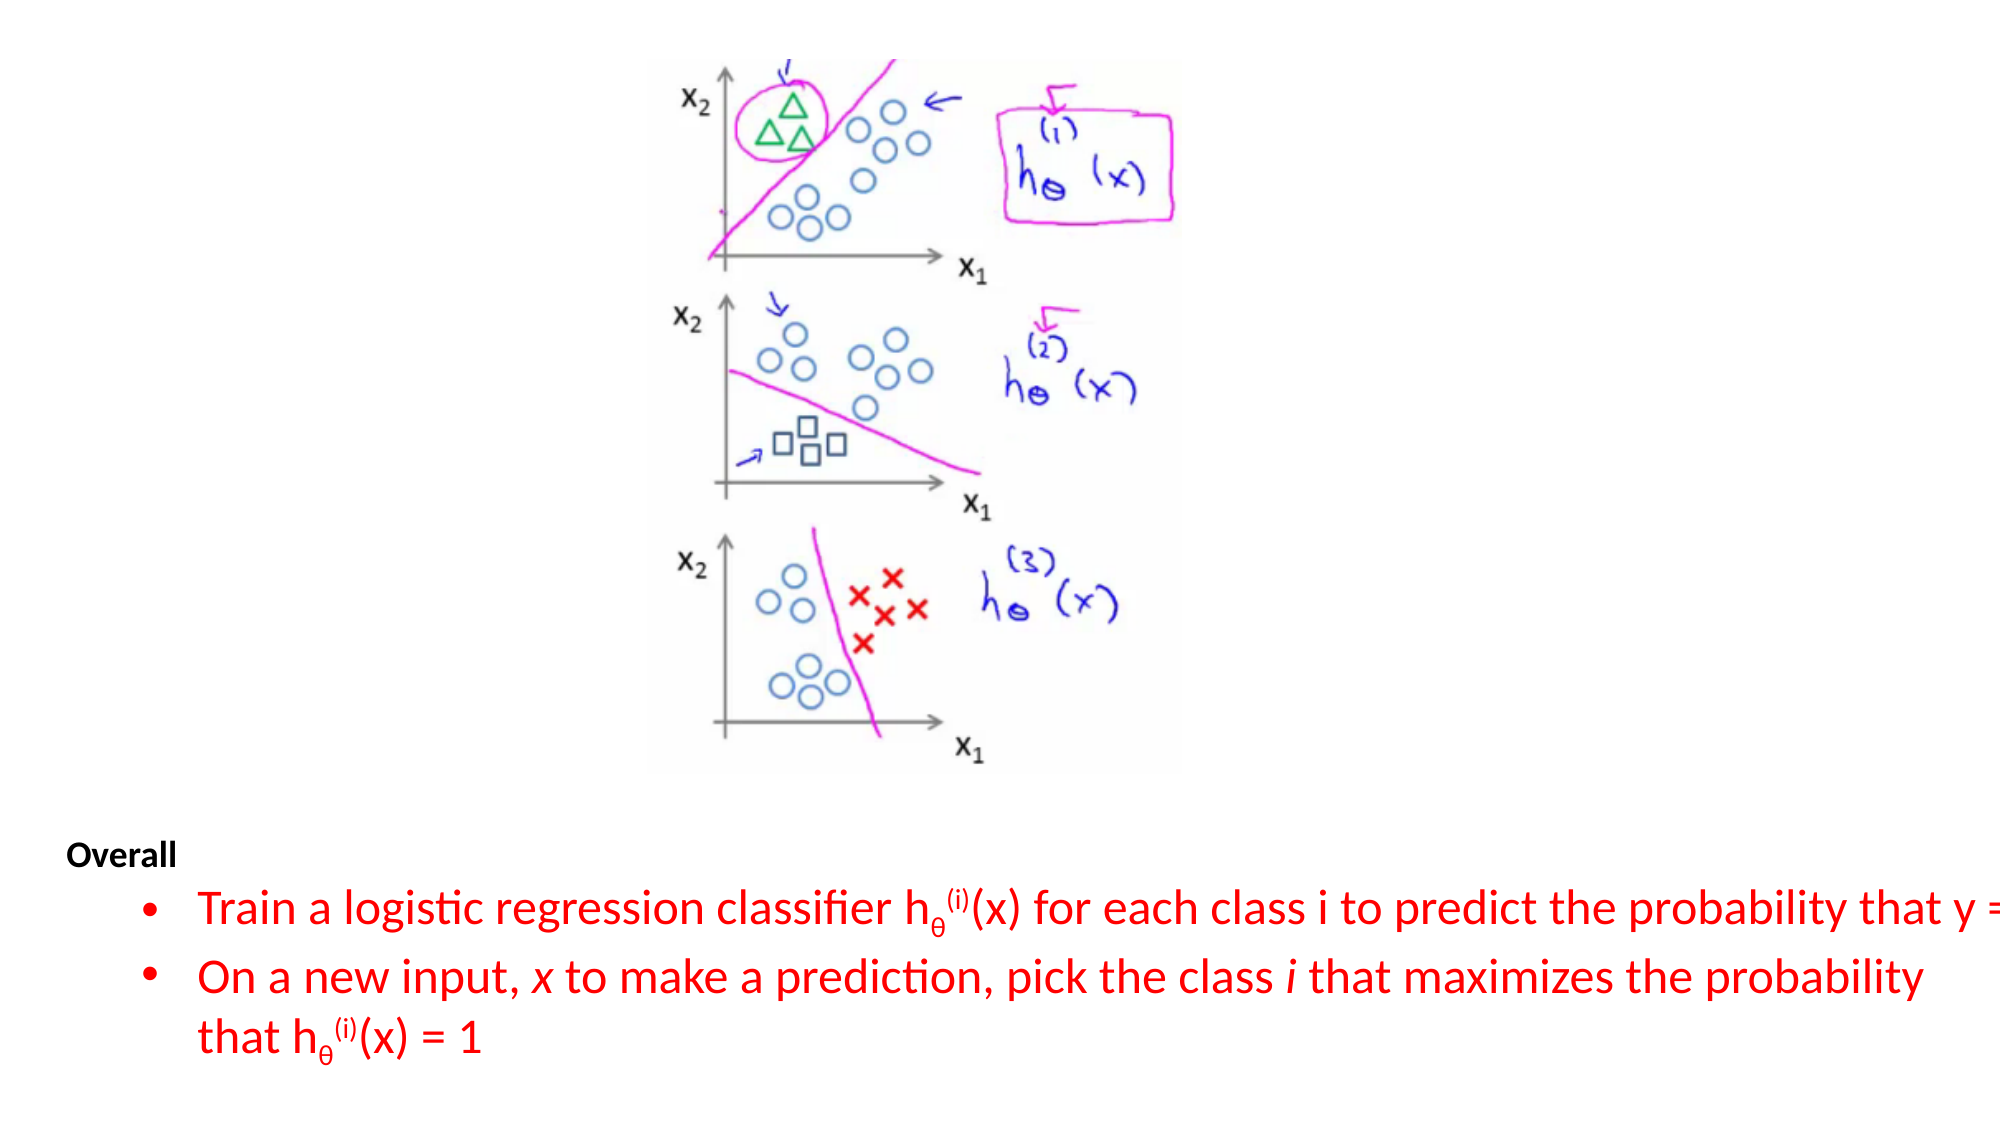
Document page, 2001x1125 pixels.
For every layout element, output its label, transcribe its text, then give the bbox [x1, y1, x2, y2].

text_box Overall Train a logistic regression classifier hθ(i)(x) for each class i to predict the probability that y = i On a new input, x to make a prediction, pick the class i that maximizes the probability that hθ(i)(x) = 1 [51, 822, 2000, 1124]
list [647, 59, 1182, 774]
